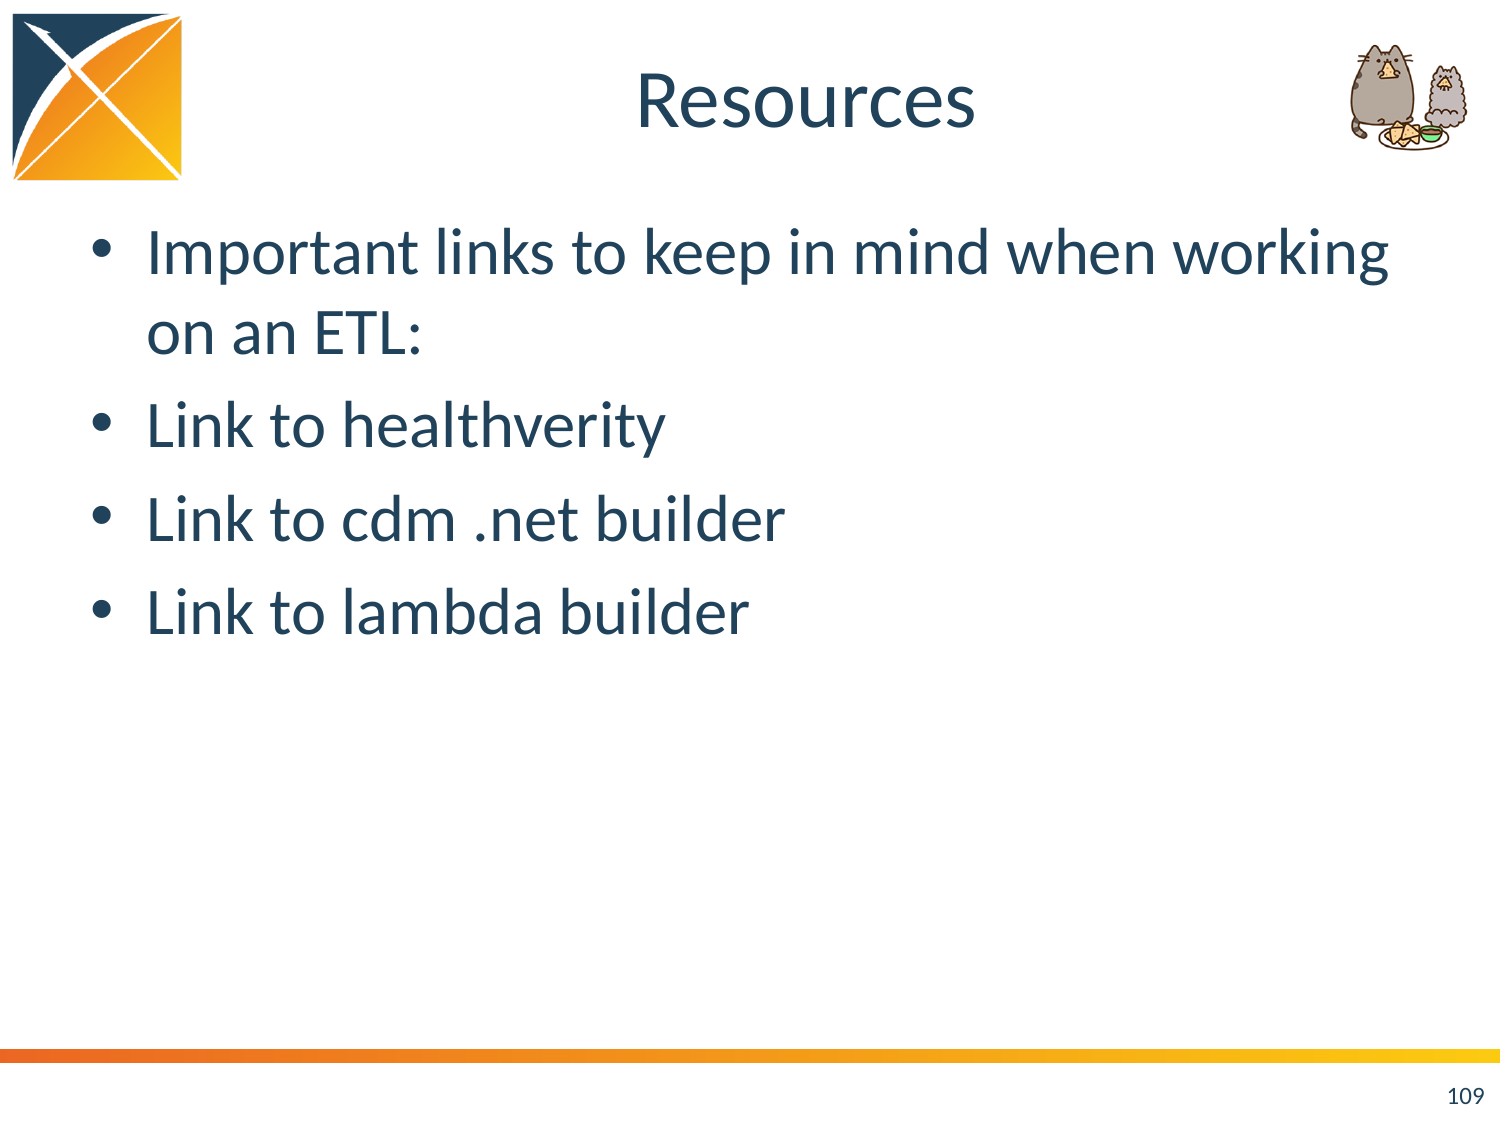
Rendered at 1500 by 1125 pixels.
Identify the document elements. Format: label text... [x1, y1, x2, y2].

picture [0, 0, 206, 200]
slide_number 109 [1149, 1065, 1500, 1125]
picture [1337, 24, 1476, 163]
list Important links to keep in mind when working on an ETL: Link to healthverity Link to cdm .net builder Link to lambda builder [75, 200, 1425, 1045]
title Resources [187, 24, 1336, 163]
